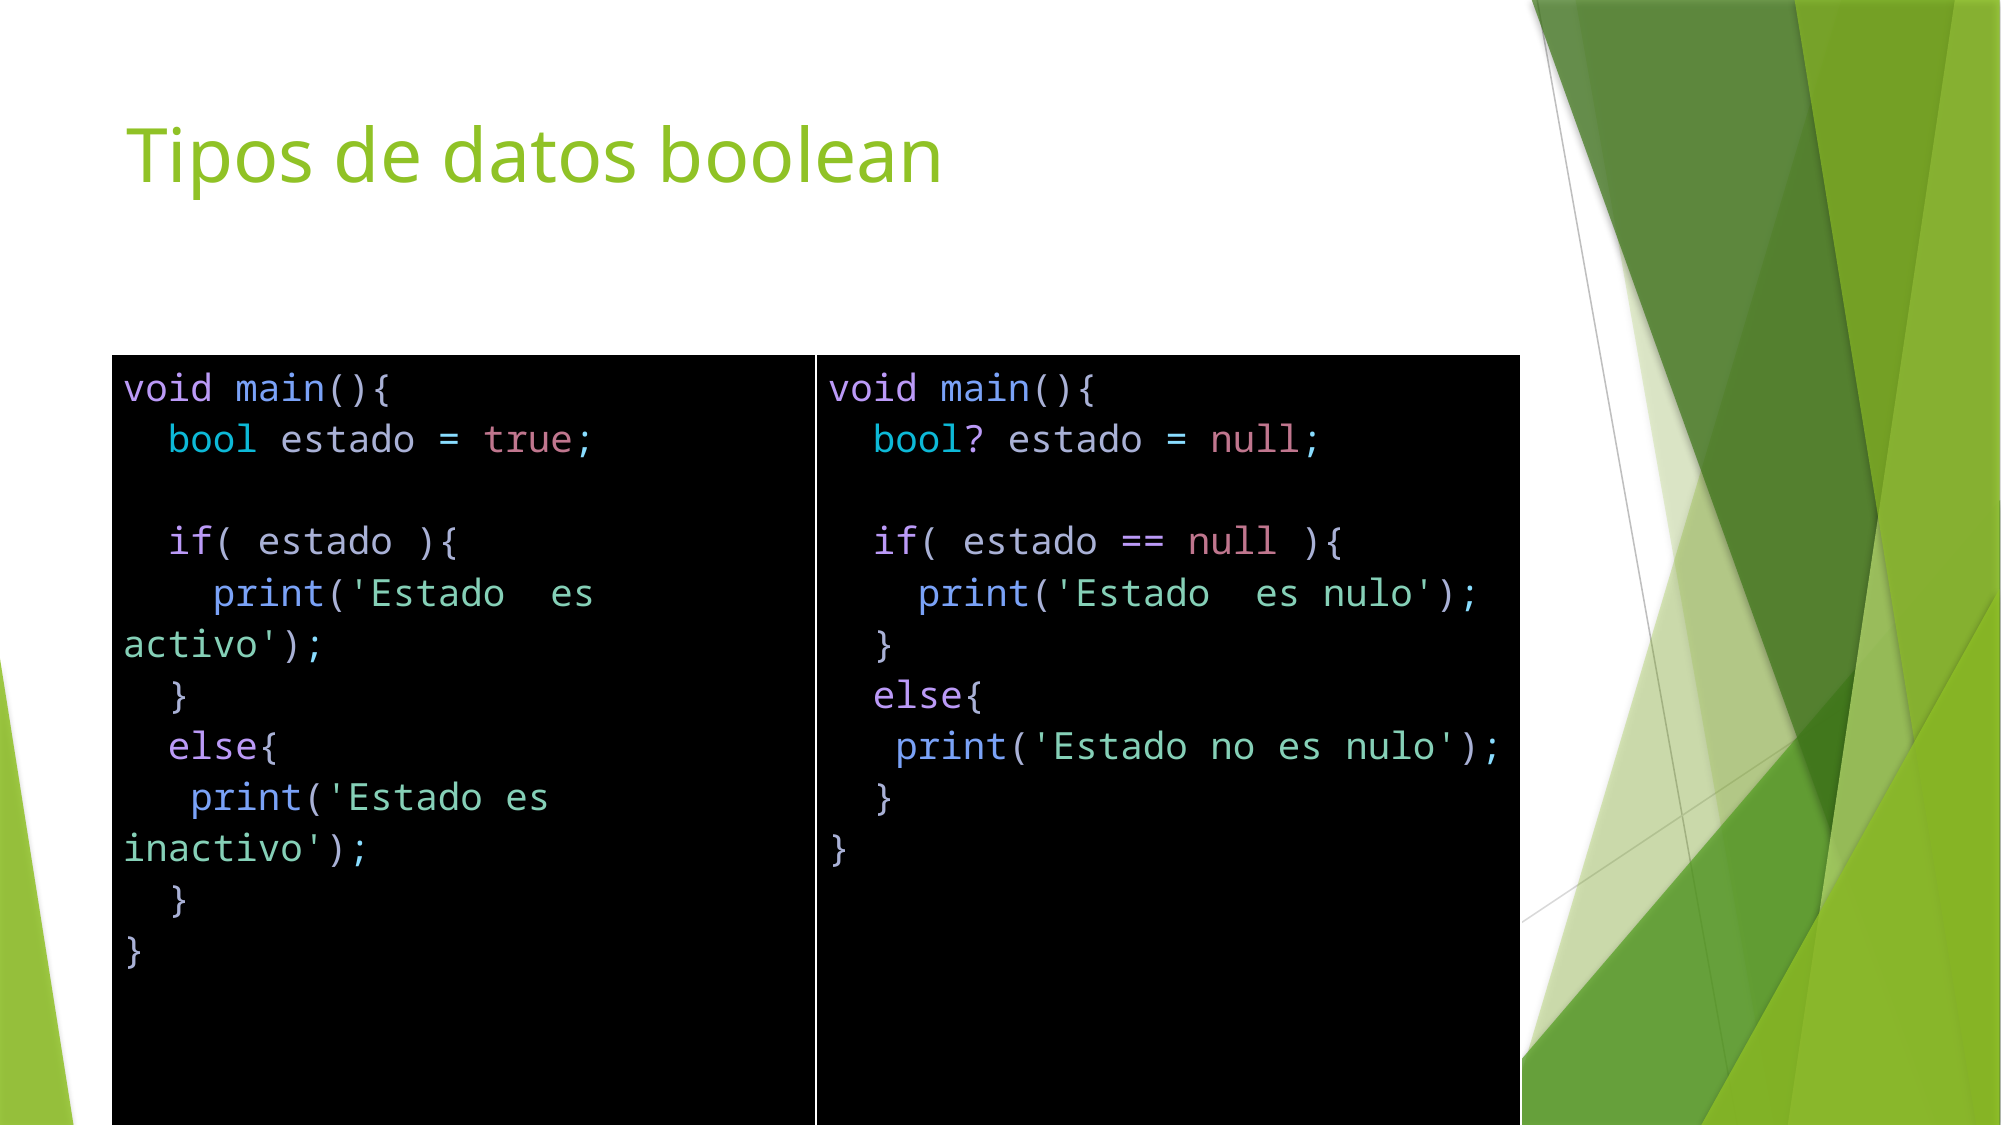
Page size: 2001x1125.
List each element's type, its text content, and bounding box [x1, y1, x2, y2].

table_header void main(){ bool? estado = null; if( estado == null ){ print('Estado es nulo'); } else{ print('Estado no es nulo'); } } [817, 355, 1520, 1125]
title Tipos de datos boolean [111, 99, 1522, 317]
table_header void main(){ bool estado = true; if( estado ){ print('Estado es activo'); } else{ print('Estado es inactivo'); } } [112, 355, 815, 1125]
